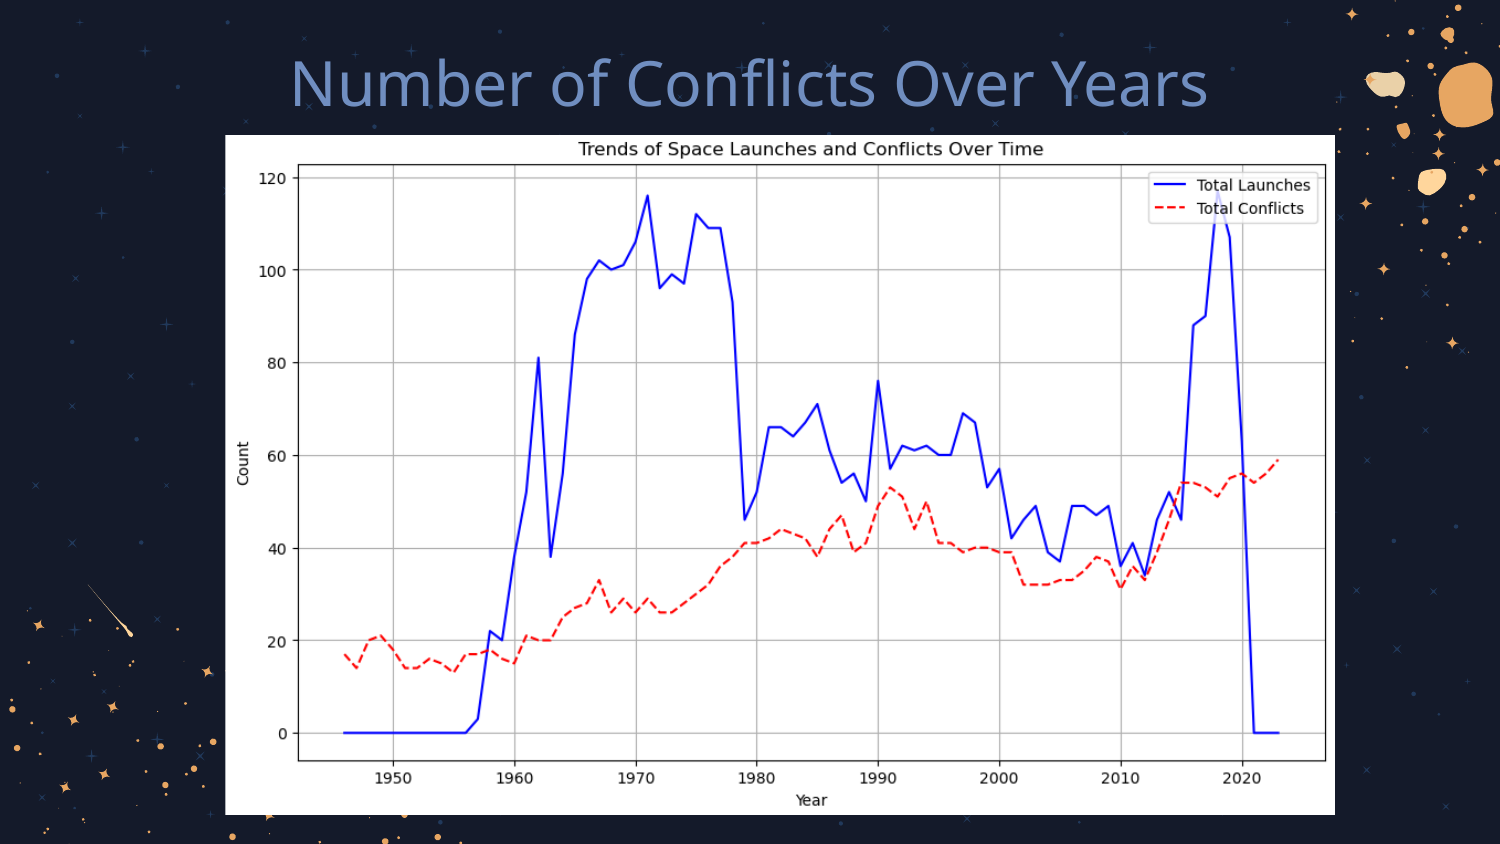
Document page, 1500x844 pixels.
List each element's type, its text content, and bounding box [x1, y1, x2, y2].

picture [225, 135, 1336, 815]
title Number of Conflicts Over Years [116, 33, 1383, 128]
